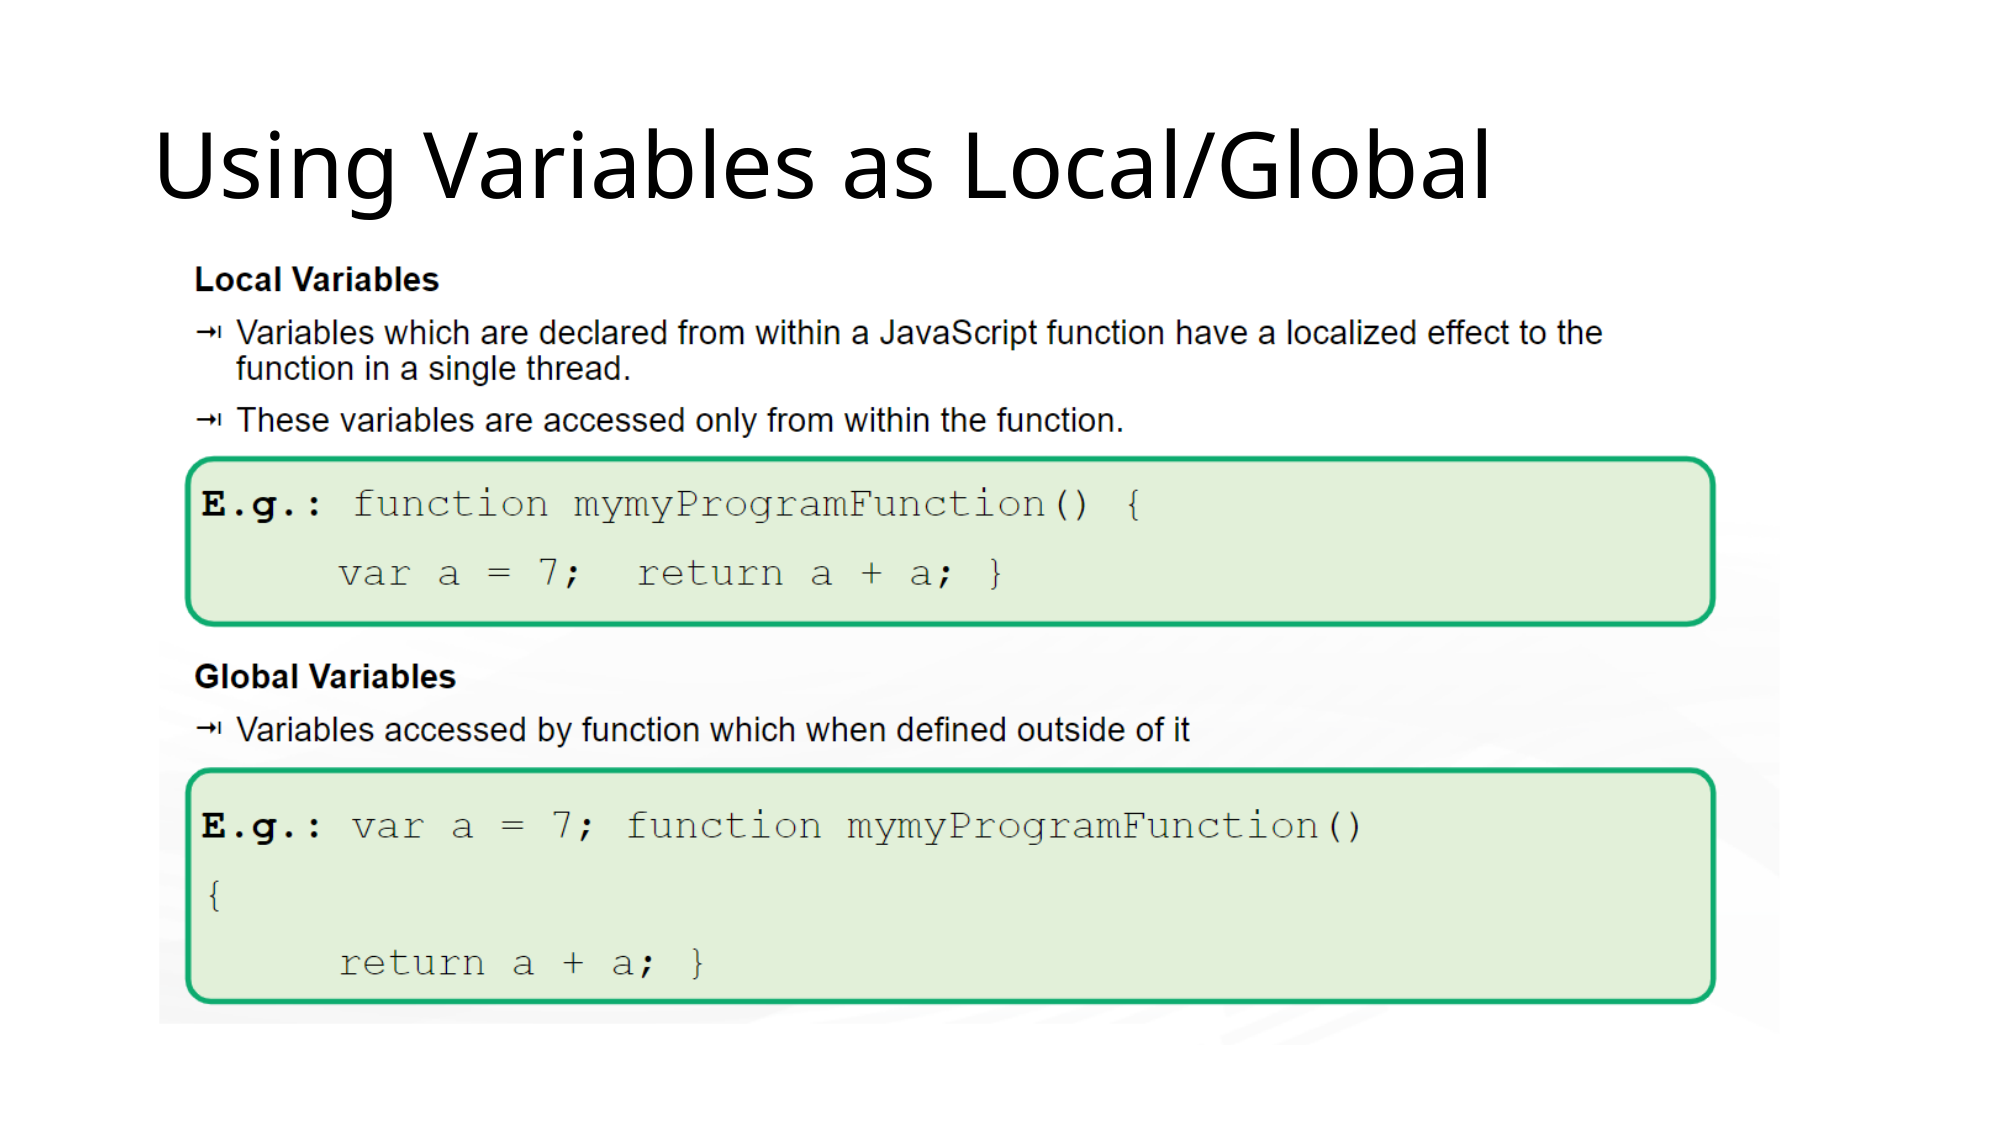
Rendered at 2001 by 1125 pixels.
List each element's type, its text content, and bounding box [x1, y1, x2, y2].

title Using Variables as Local/Global [137, 59, 1863, 278]
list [159, 246, 1780, 1045]
